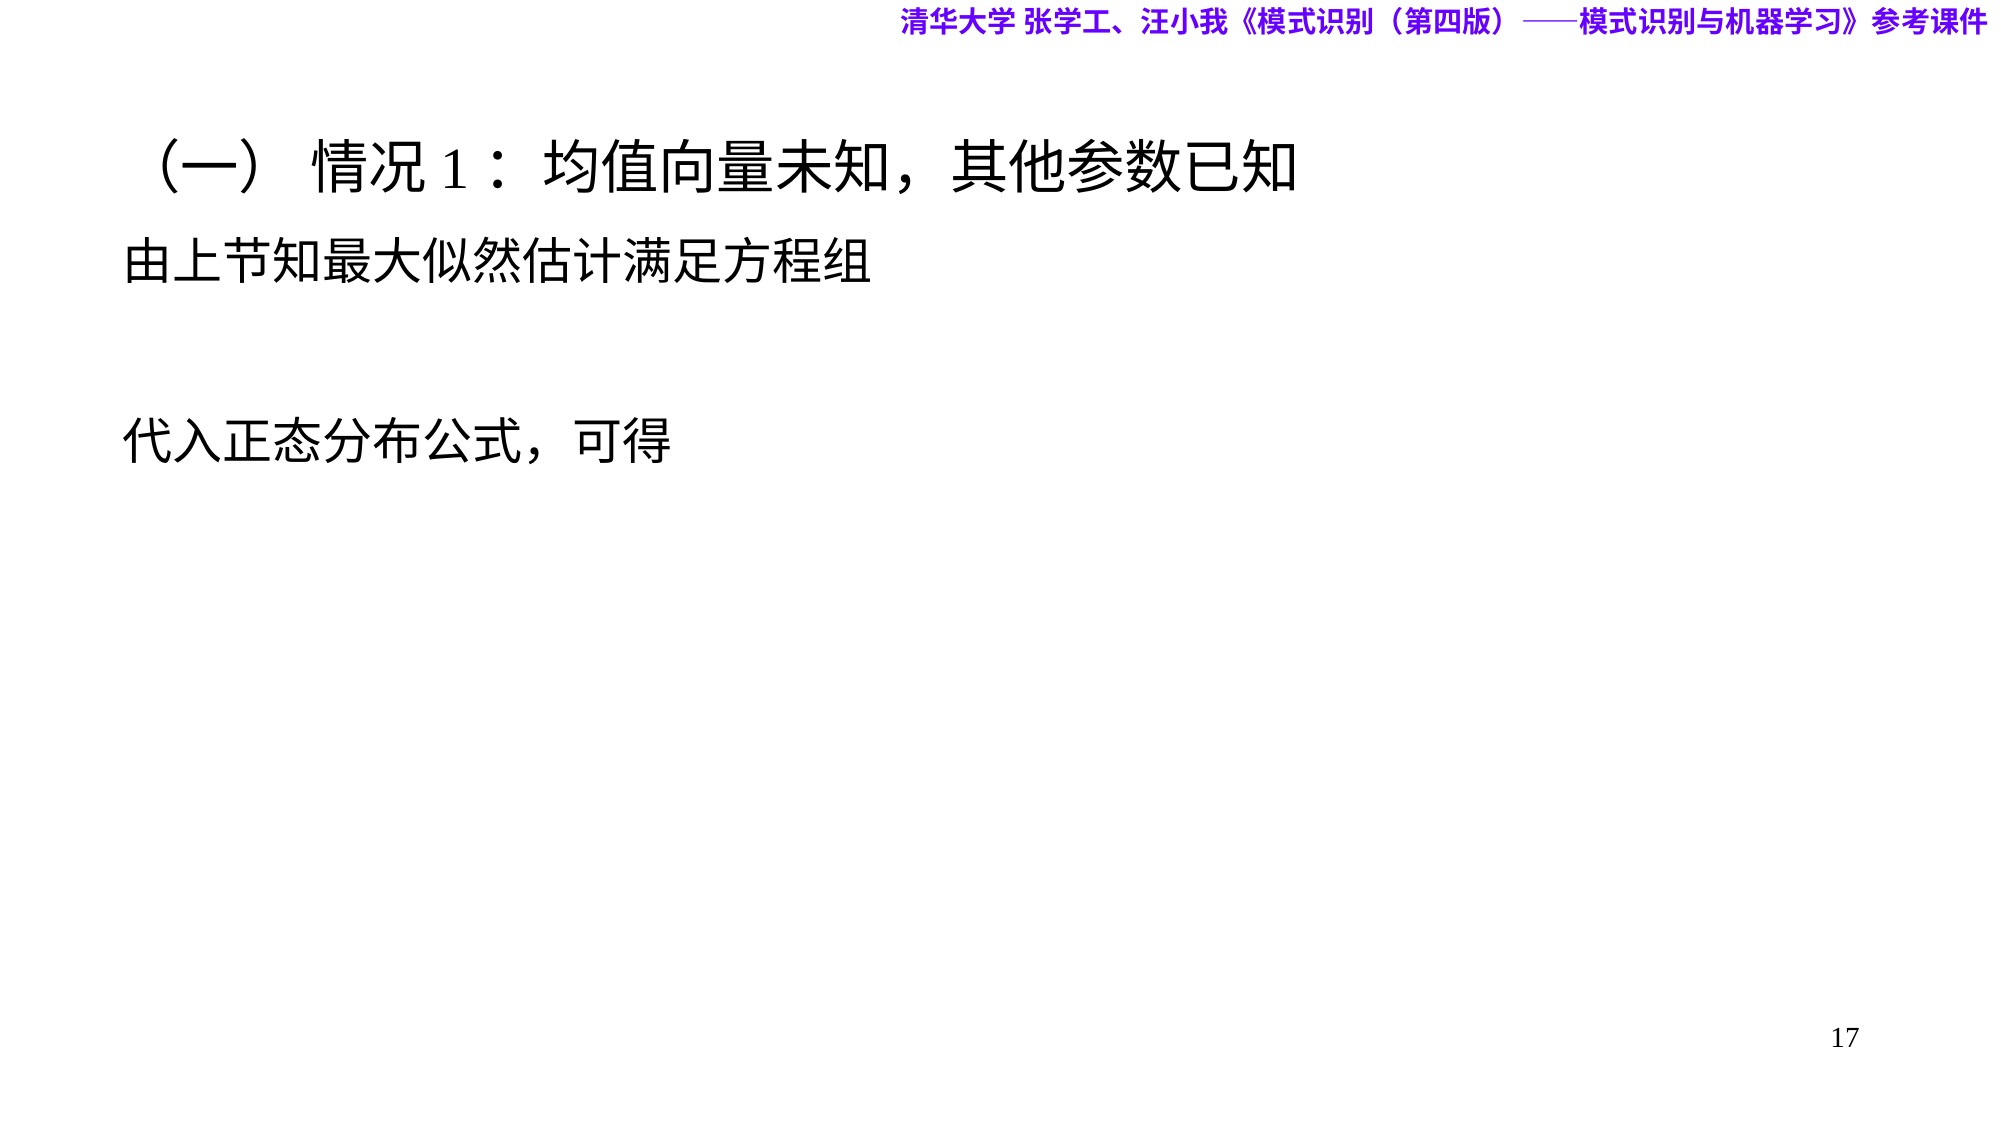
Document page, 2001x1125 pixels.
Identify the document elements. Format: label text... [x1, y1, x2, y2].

text_box 17 [1458, 1011, 1875, 1087]
text_box 清华大学 张学工、汪小我《模式识别（第四版）——模式识别与机器学习》参考课件 [546, 3, 2000, 46]
